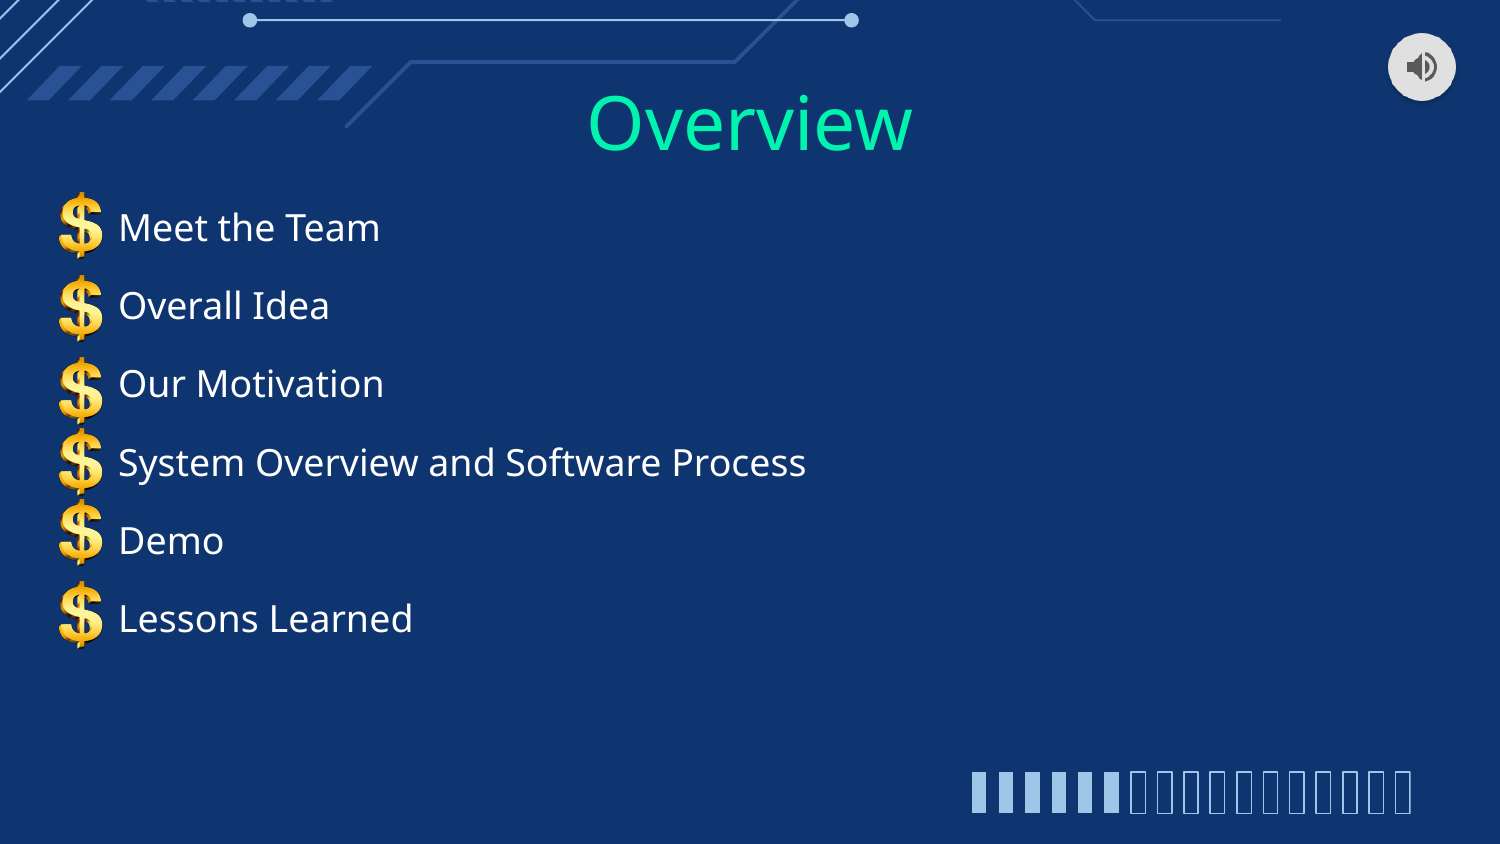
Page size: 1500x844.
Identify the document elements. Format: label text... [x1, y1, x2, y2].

picture [55, 272, 106, 344]
picture [55, 355, 106, 569]
picture [55, 190, 106, 262]
title Overview [118, 75, 1382, 156]
picture [55, 579, 106, 651]
list Meet the Team Overall Idea Our Motivation System Overview and Software Process Demo Lessons Learned [118, 203, 1382, 750]
picture [1381, 26, 1463, 107]
